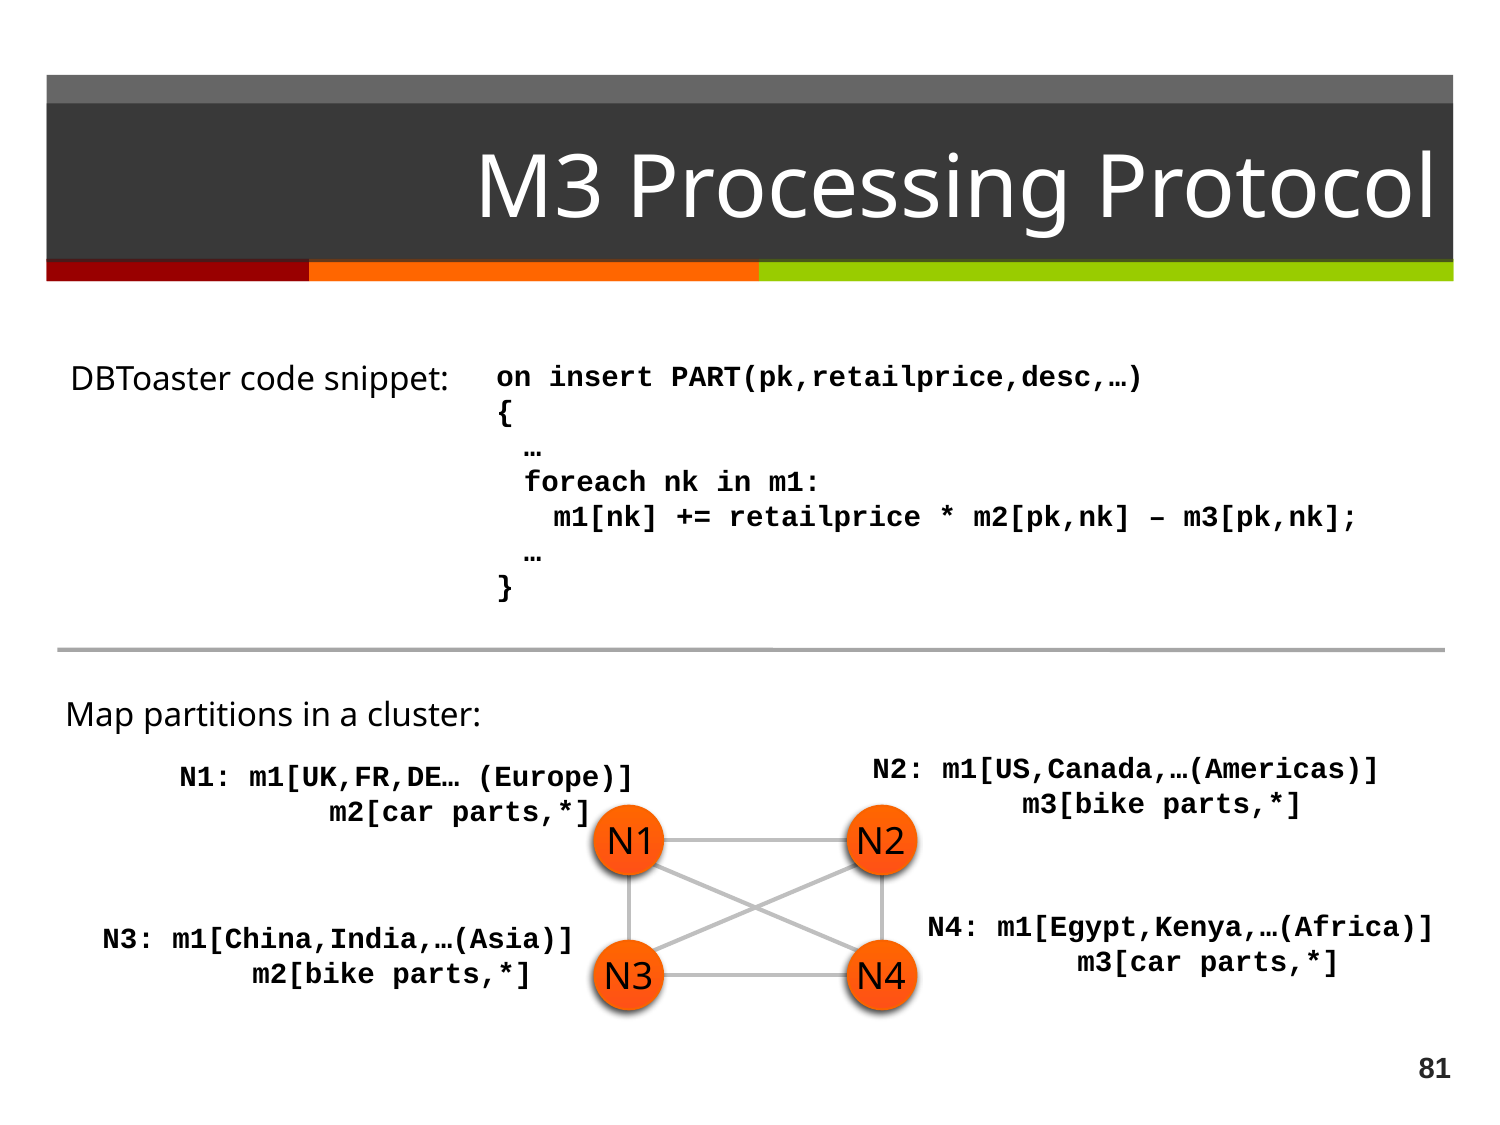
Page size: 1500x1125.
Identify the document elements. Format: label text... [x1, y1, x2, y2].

text_box [611, 804, 646, 809]
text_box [711, 804, 800, 1011]
text_box Map partitions in a cluster: [50, 686, 498, 741]
text_box N1 [591, 809, 672, 870]
text_box N4: m1[Egypt,Kenya,…(Africa)] m3[car parts,*] [912, 899, 1473, 1020]
text_box N2 [840, 809, 921, 870]
text_box N3: m1[China,India,…(Asia)] m2[bike parts,*] [87, 912, 625, 1033]
text_box N2: m1[US,Canada,…(Americas)] m3[bike parts,*] [857, 741, 1396, 827]
text_box [610, 870, 648, 876]
text_box [865, 939, 899, 944]
text_box [625, 939, 646, 944]
text_box on insert PART(pk,retailprice,desc,…) { … foreach nk in m1: m1[nk] += retailprice * m2[pk,nk] – m3[pk,nk]; … } [481, 349, 1388, 610]
text_box [863, 1005, 901, 1011]
text_box [863, 870, 901, 876]
text_box N3 [625, 944, 668, 1005]
text_box DBToaster code snippet: [55, 349, 465, 405]
text_box [625, 1005, 648, 1011]
text_box N4 [841, 944, 912, 1005]
text_box N1: m1[UK,FR,DE… (Europe)] m2[car parts,*] [164, 749, 688, 870]
title M3 Processing Protocol [46, 103, 1454, 263]
